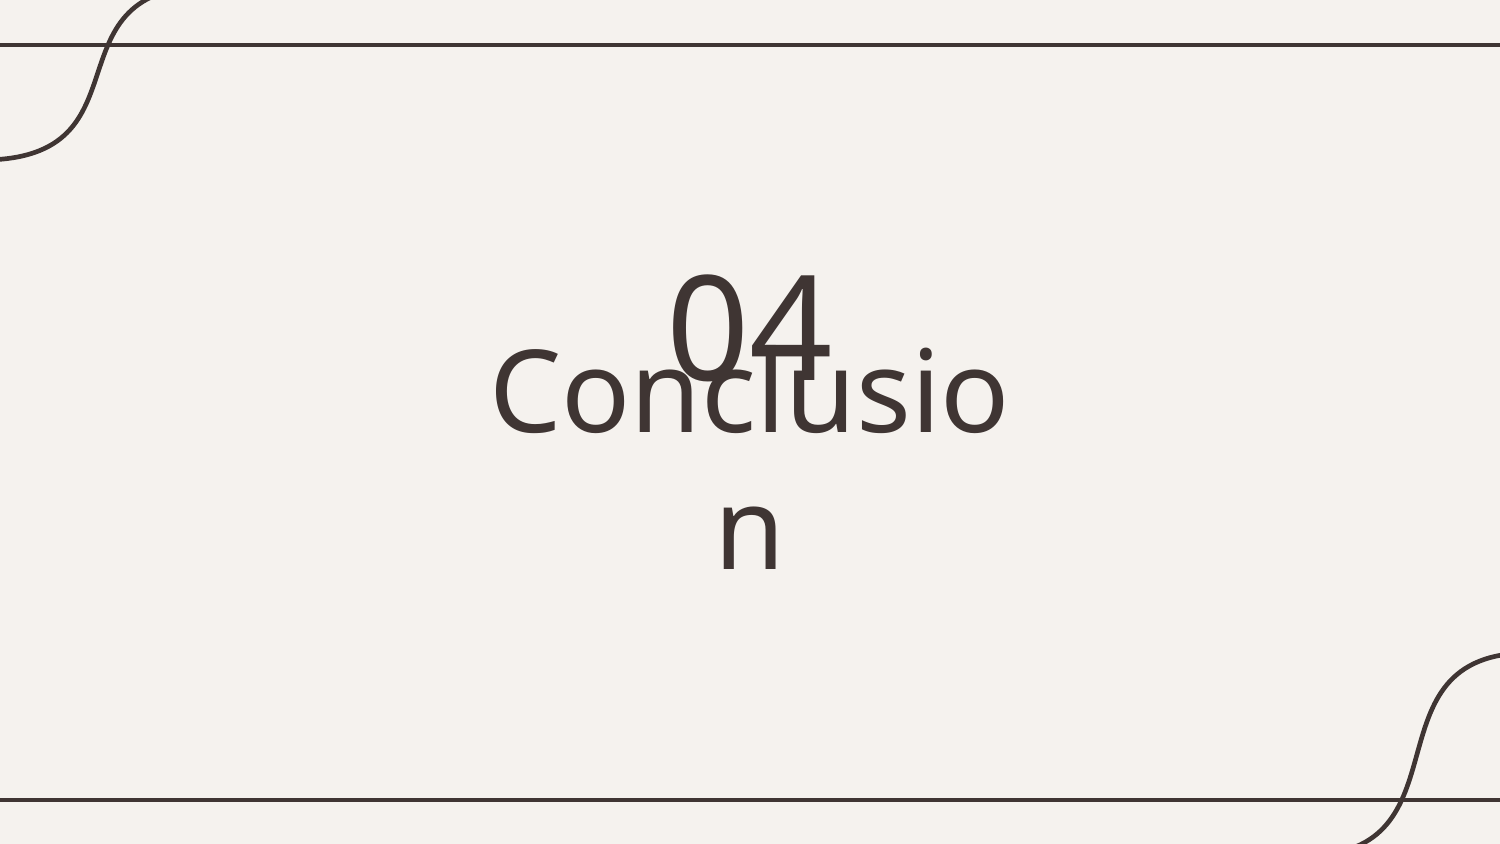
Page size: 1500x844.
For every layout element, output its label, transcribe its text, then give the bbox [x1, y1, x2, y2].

title 04 [614, 219, 886, 381]
title Conclusion [445, 388, 1055, 523]
